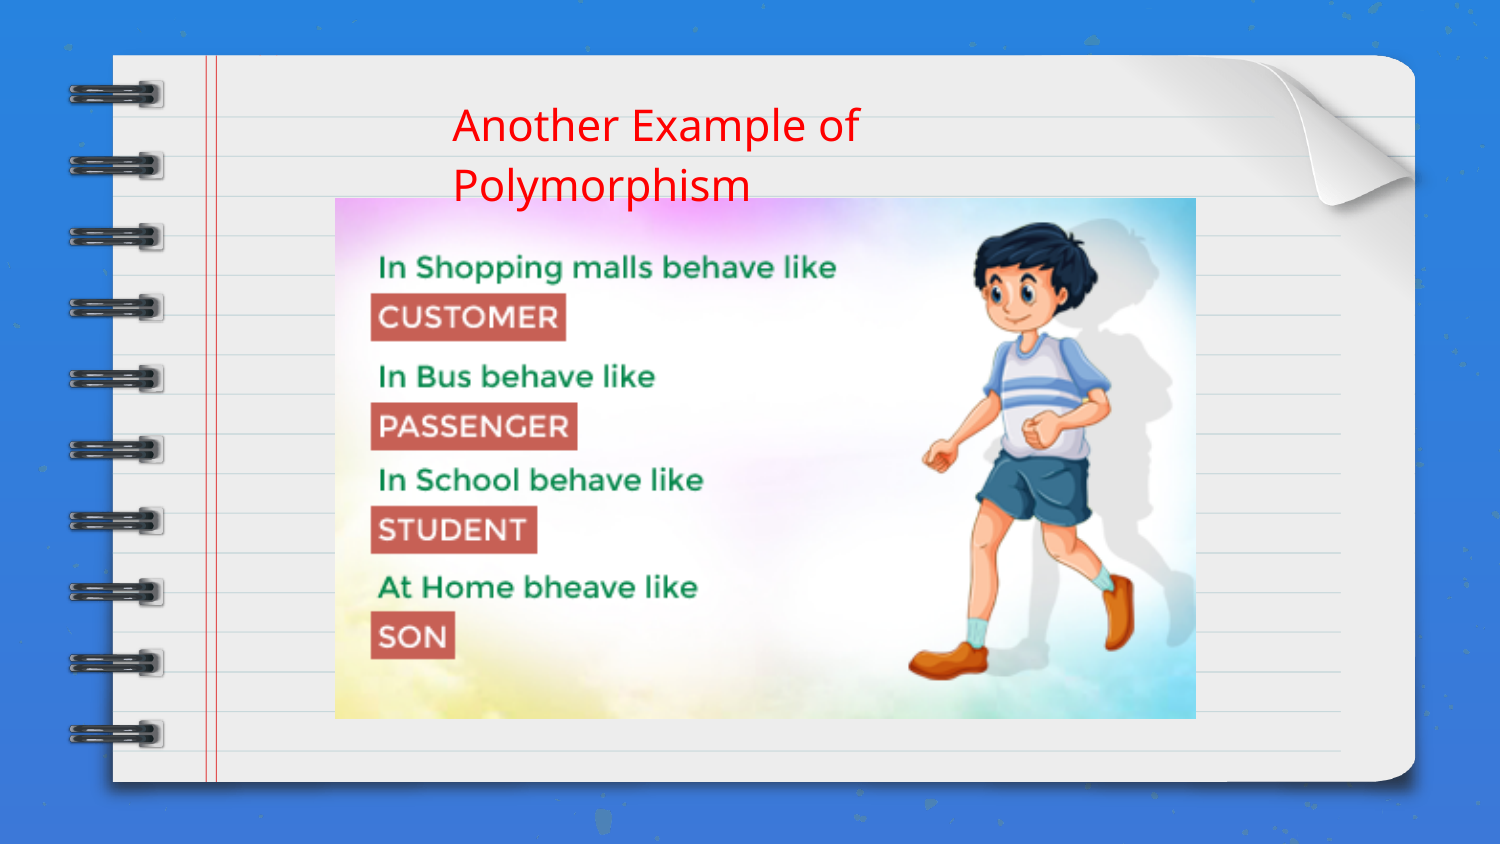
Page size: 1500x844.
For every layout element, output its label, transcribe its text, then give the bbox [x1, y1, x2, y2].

title Another Example of Polymorphism [437, 74, 1163, 197]
picture [63, 22, 1437, 822]
